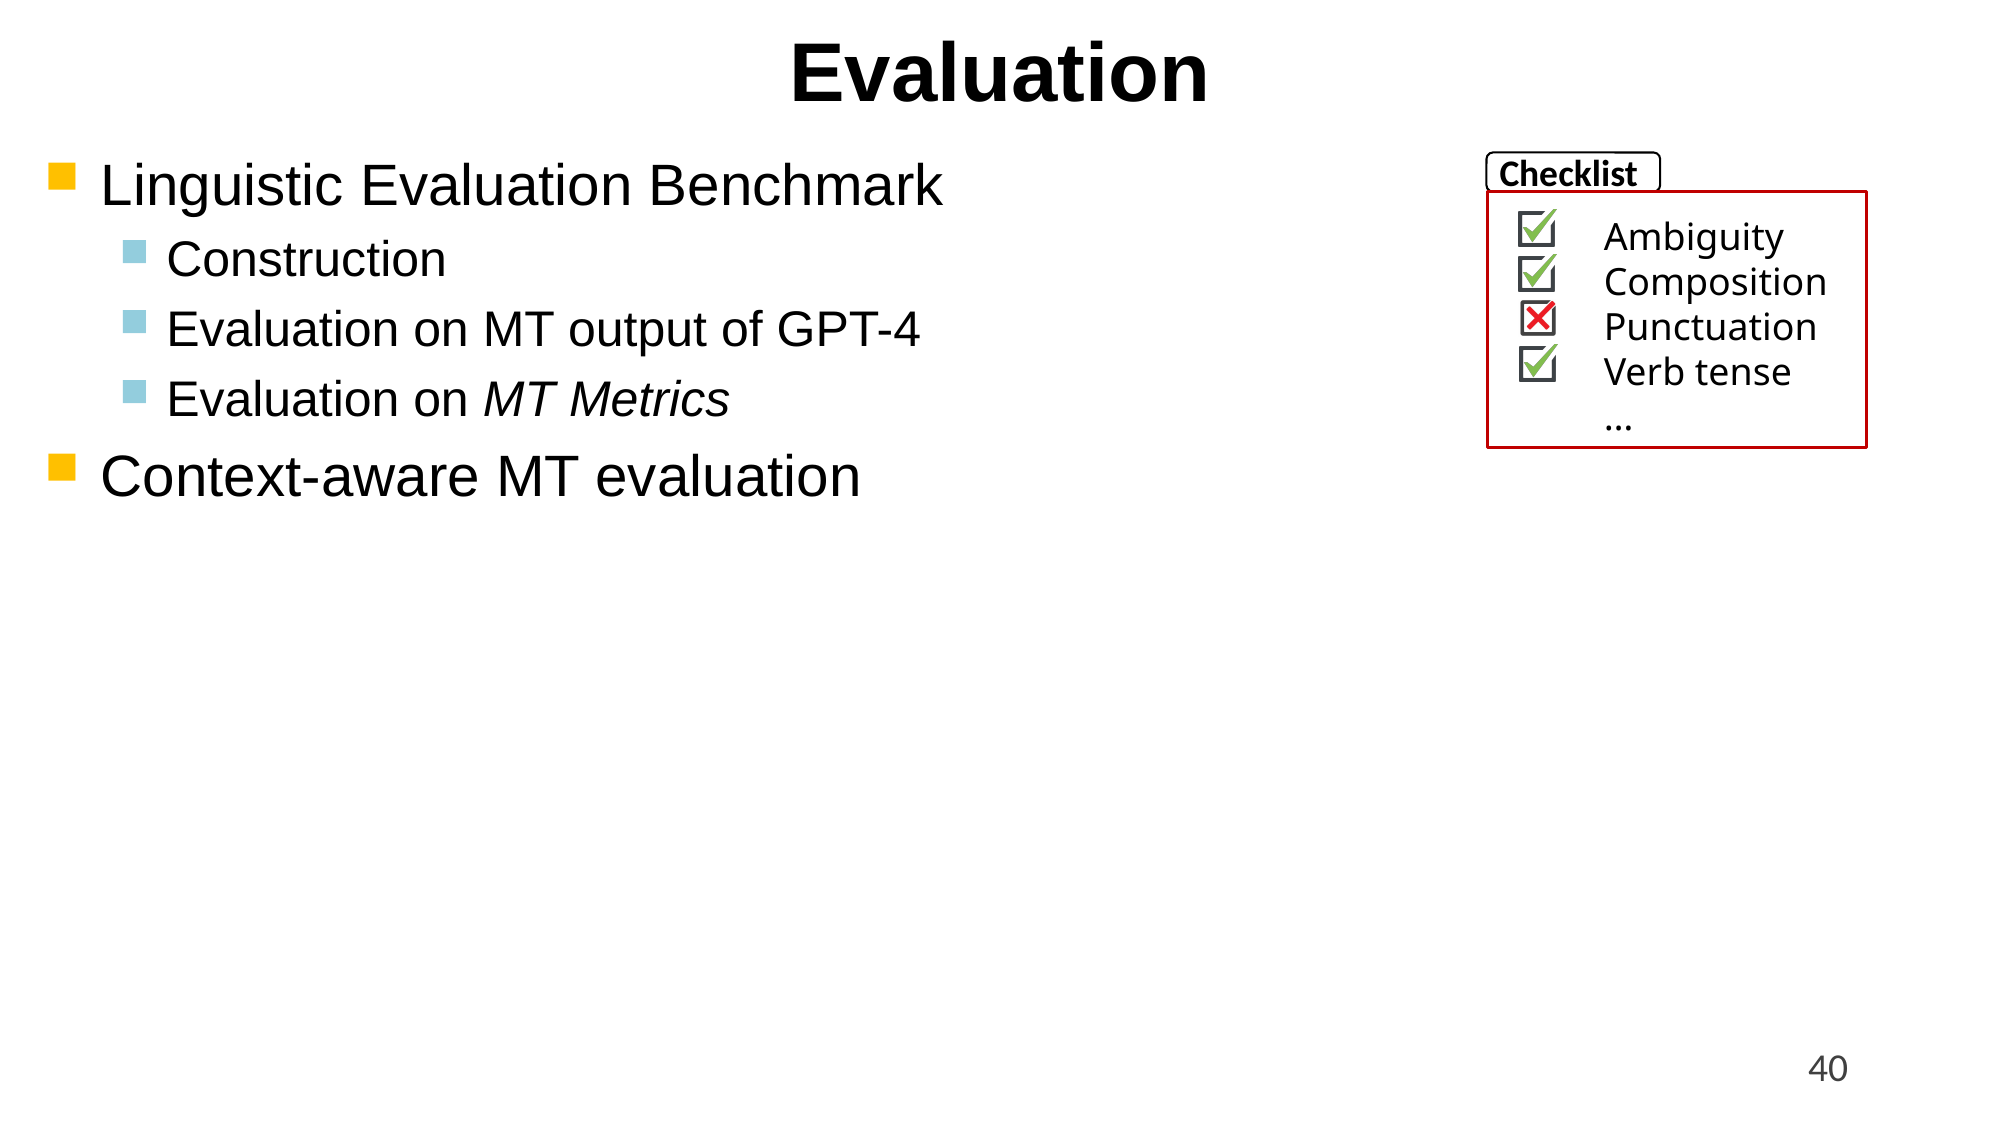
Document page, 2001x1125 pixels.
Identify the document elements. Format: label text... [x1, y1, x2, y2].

title Evaluation [0, 0, 2000, 138]
list Linguistic Evaluation Benchmark Construction Evaluation on MT output of GPT-4 Evaluation on MT Metrics Context-aware MT evaluation [29, 139, 2000, 1106]
slide_number 40 [1756, 1035, 1900, 1083]
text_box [1484, 141, 1867, 449]
